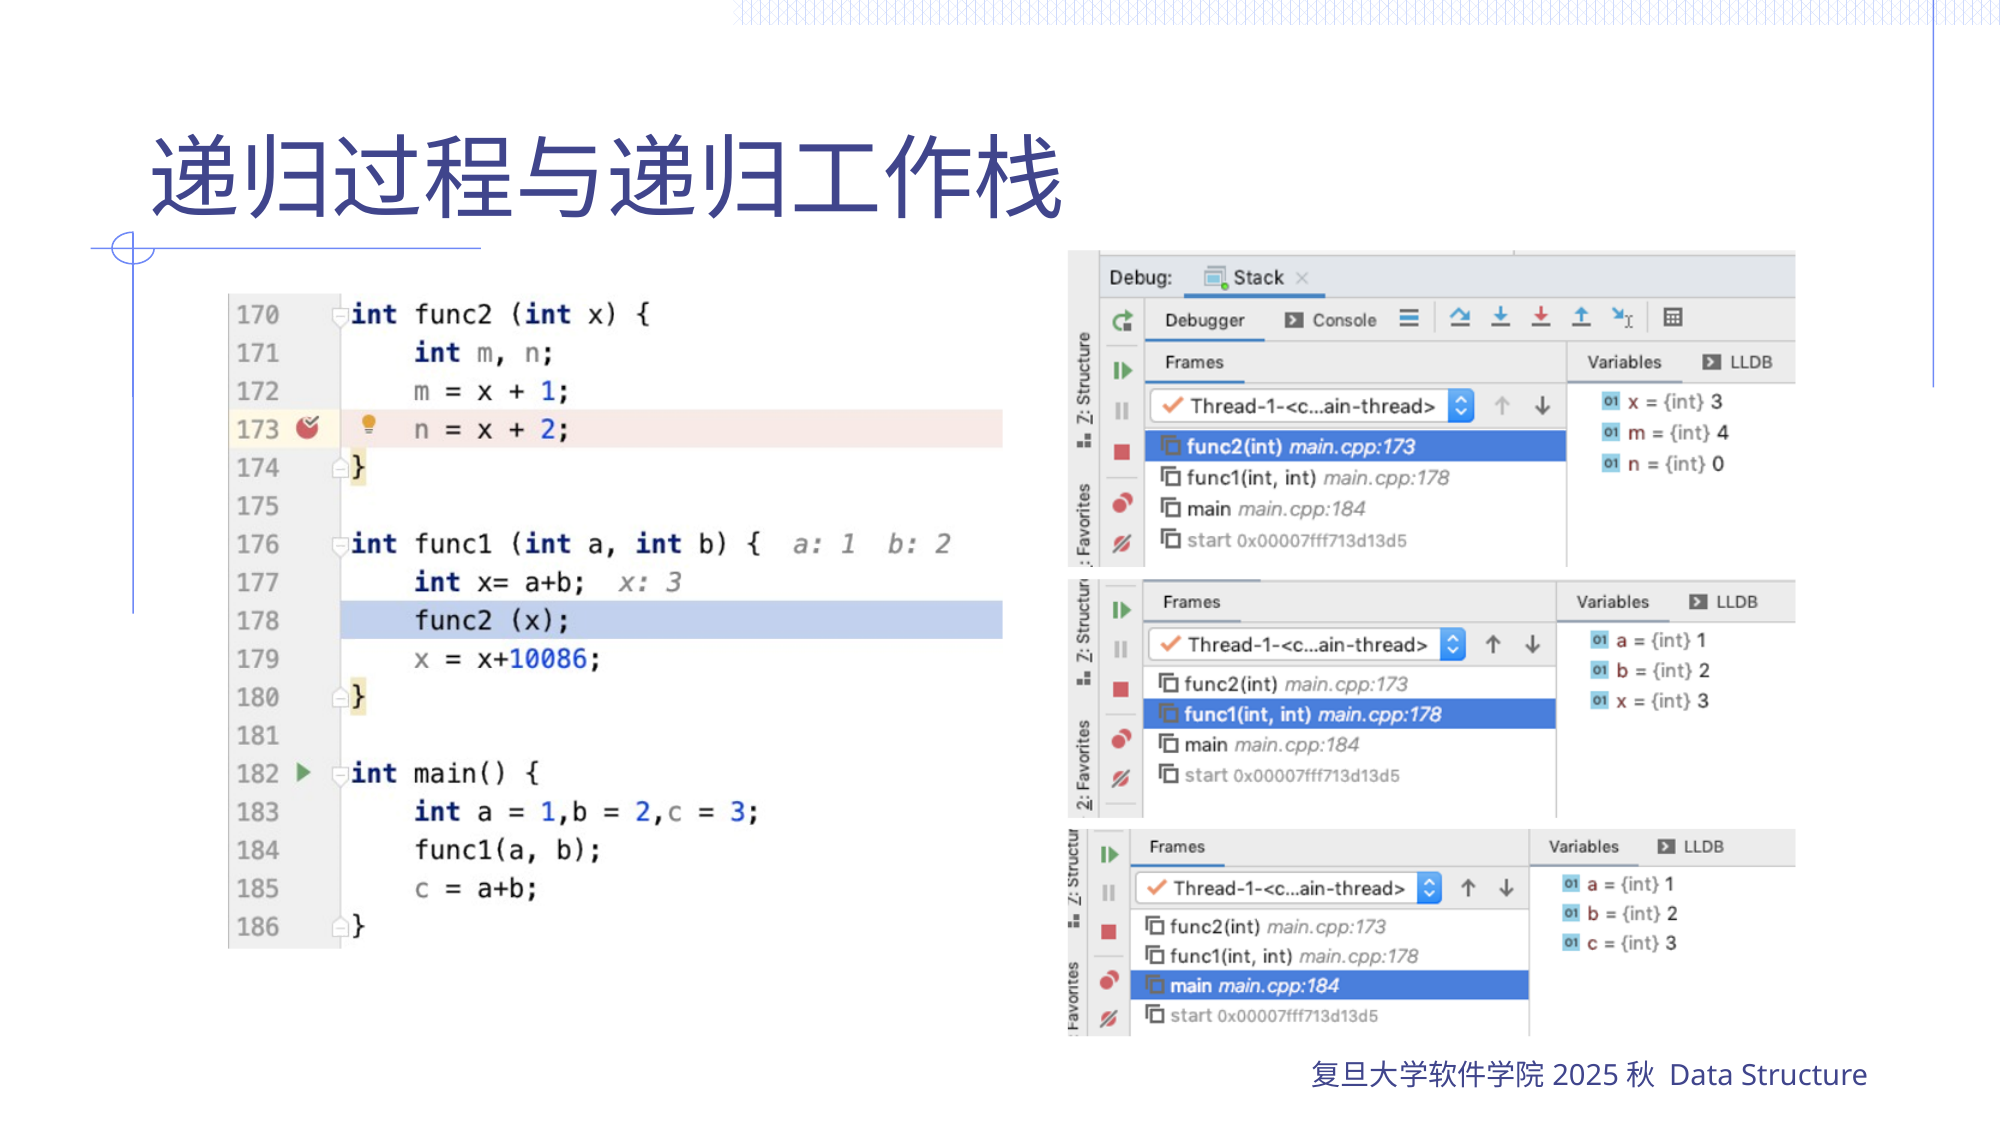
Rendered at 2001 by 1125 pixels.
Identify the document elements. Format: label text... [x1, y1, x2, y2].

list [209, 237, 1857, 1063]
title 递归过程与递归工作栈 [133, 50, 1834, 238]
